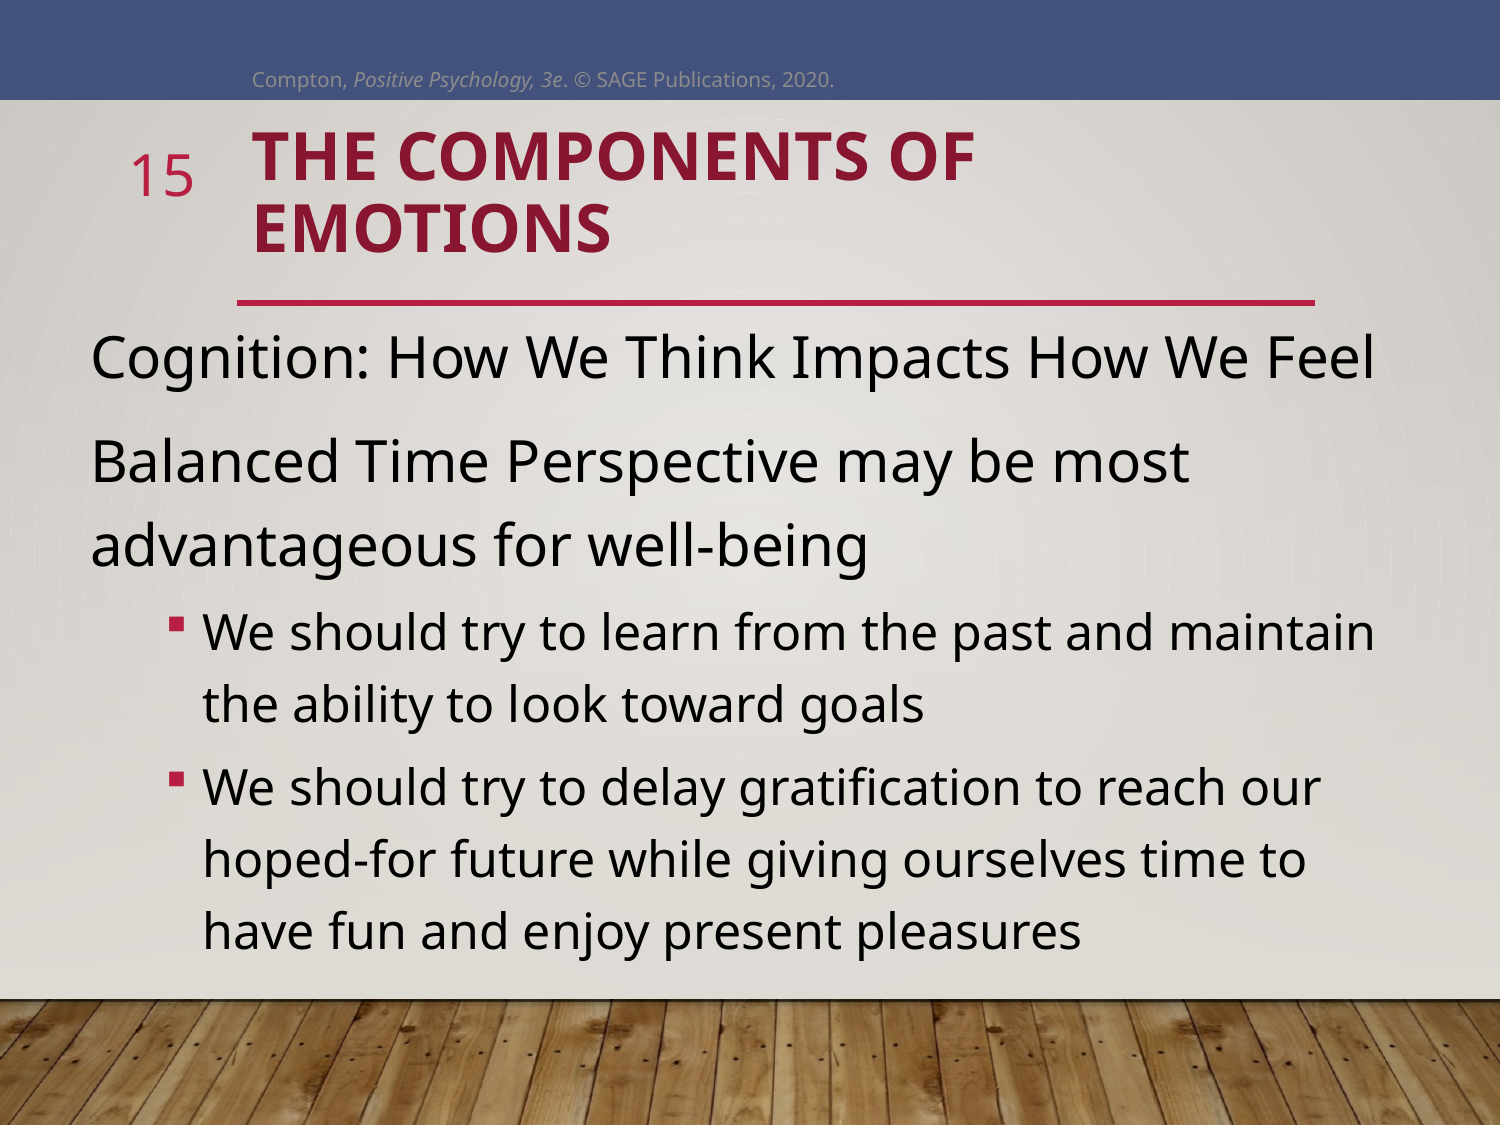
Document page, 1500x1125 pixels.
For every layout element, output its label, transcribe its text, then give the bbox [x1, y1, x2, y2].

picture [0, 999, 1500, 1125]
slide_number 15 [80, 131, 211, 214]
title The Components of Emotions [236, 115, 1315, 288]
footer Compton, Positive Psychology, 3e. © SAGE Publications, 2020. [236, 54, 899, 105]
list Cognition: How We Think Impacts How We Feel Balanced Time Perspective may be most advantageous for well-being We should try to learn from the past and maintain the ability to look toward goals We should try to delay gratification to reach our hoped-for future while giving ourselves time to have fun and enjoy present pleasures [75, 298, 1425, 1043]
